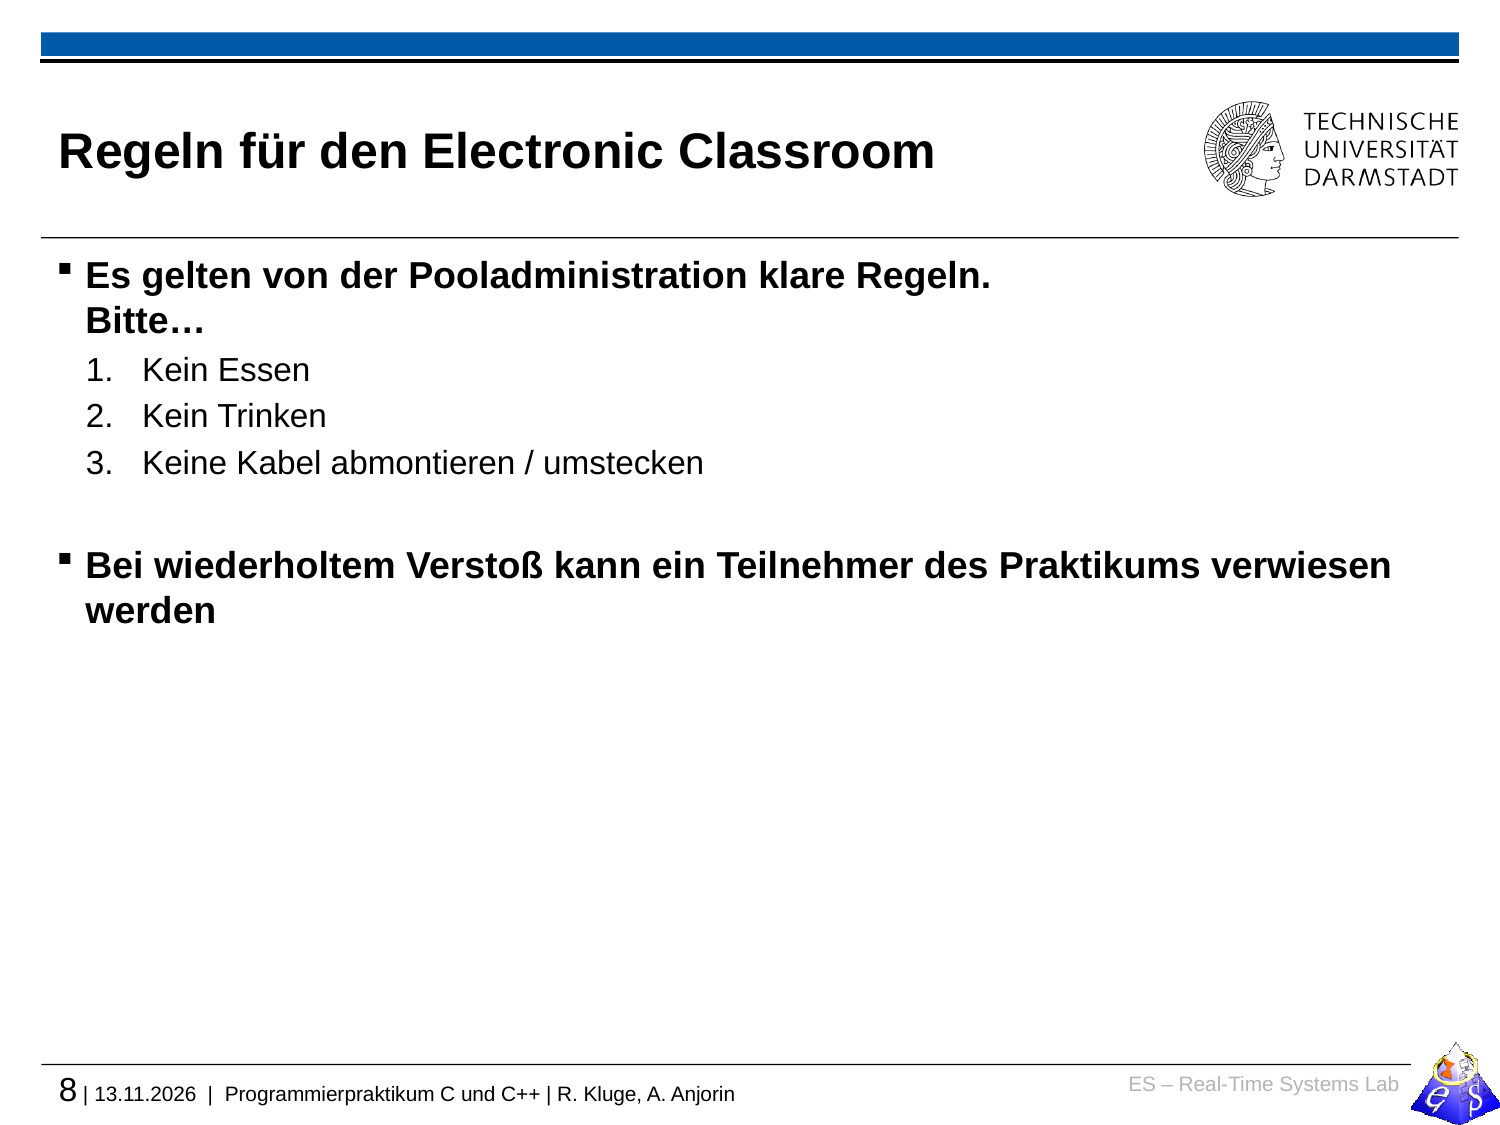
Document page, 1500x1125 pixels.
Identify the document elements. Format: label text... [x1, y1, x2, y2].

list Es gelten von der Pooladministration klare Regeln. Bitte… Kein Essen Kein Trinken Keine Kabel abmontieren / umstecken Bei wiederholtem Verstoß kann ein Teilnehmer des Praktikums verwiesen werden [41, 243, 1459, 1059]
picture [1411, 1041, 1500, 1125]
title Regeln für den Electronic Classroom [58, 80, 1187, 218]
picture [1187, 84, 1483, 214]
